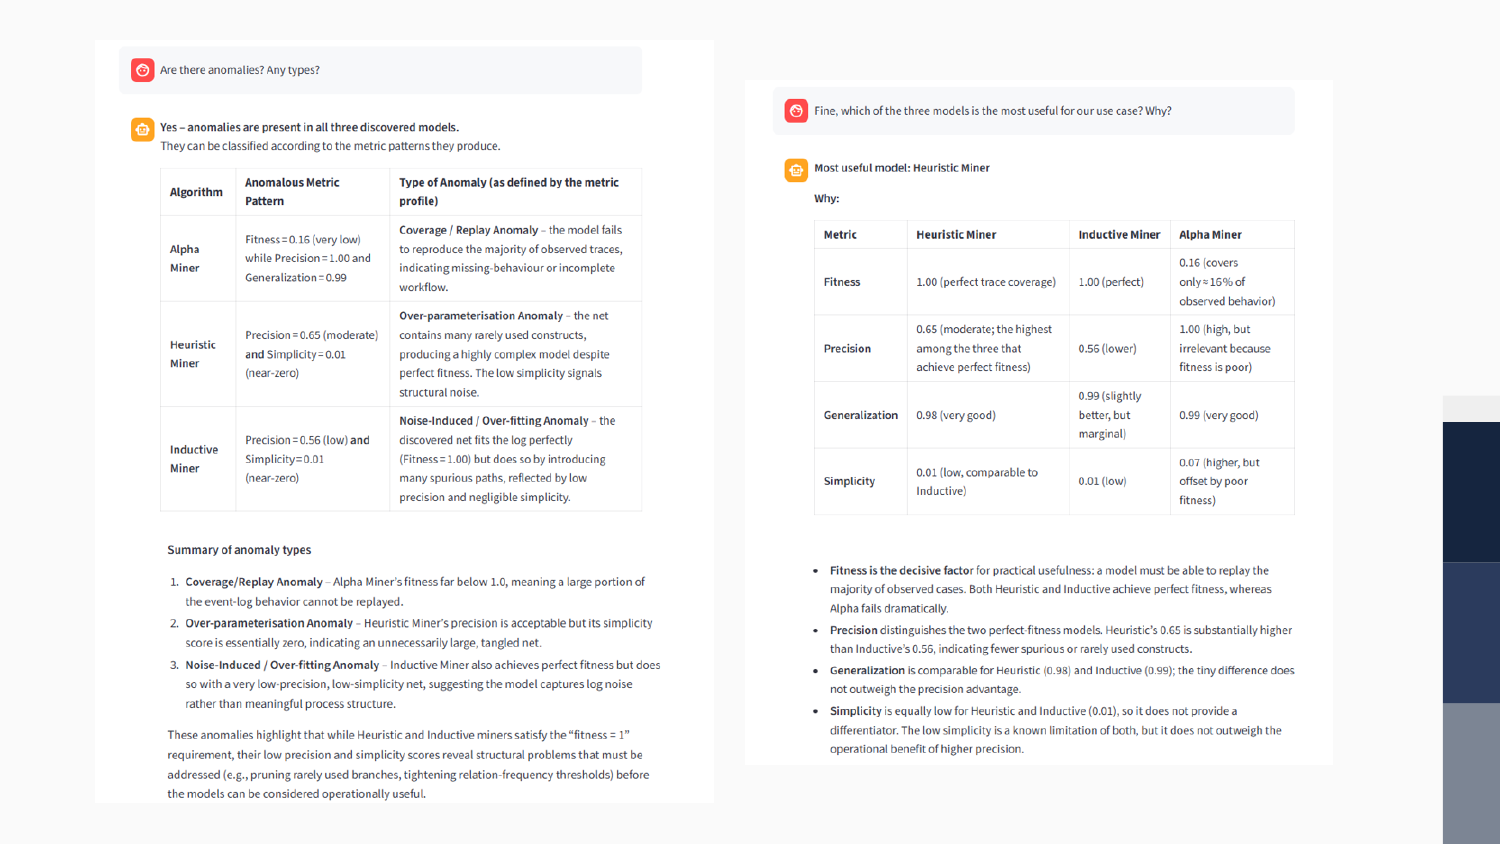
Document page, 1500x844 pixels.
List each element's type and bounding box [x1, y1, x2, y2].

picture [745, 79, 1334, 766]
picture [94, 40, 715, 804]
